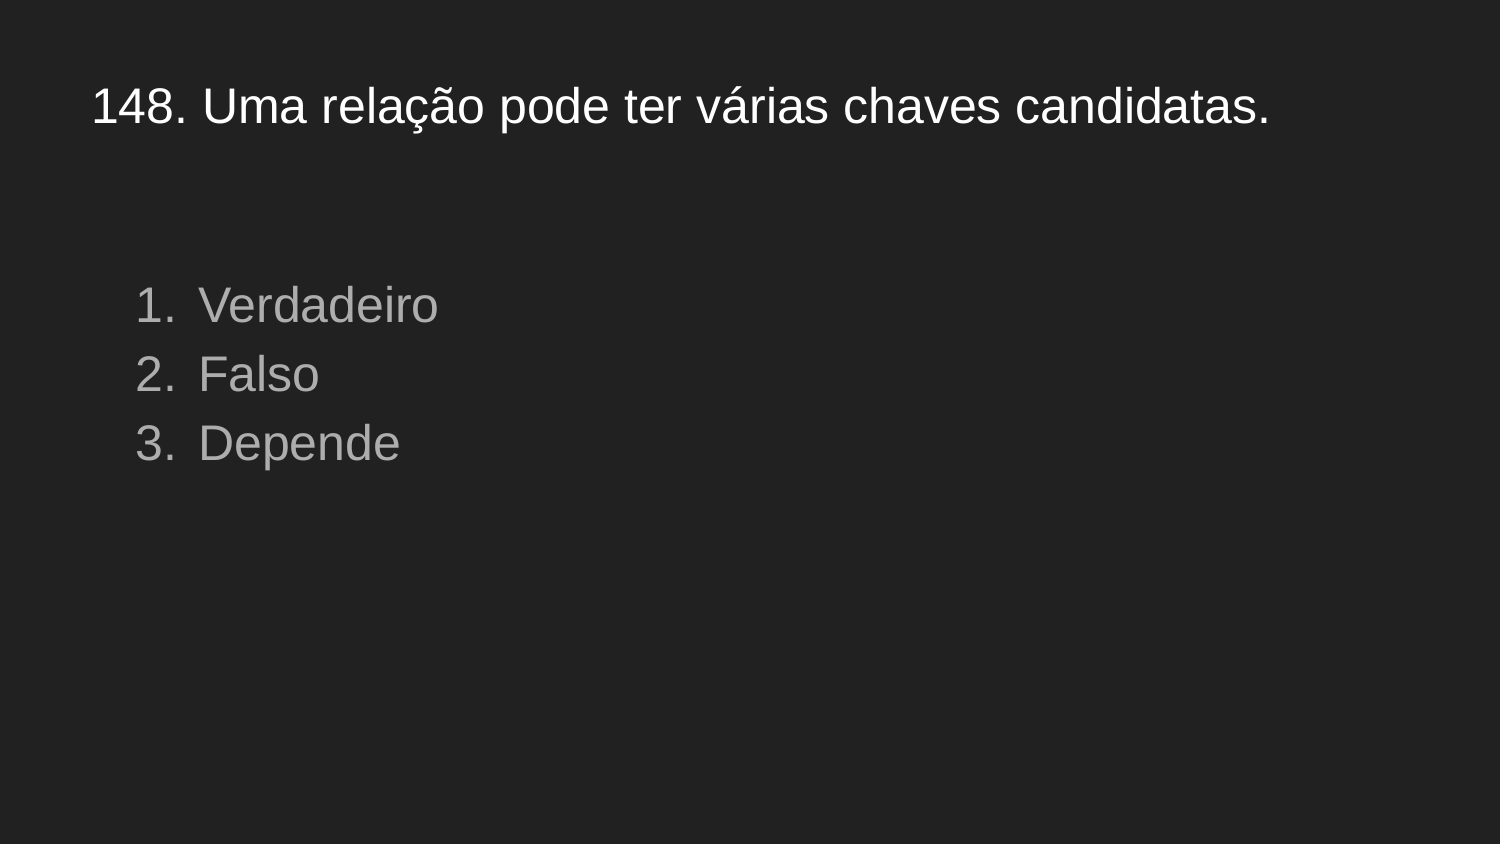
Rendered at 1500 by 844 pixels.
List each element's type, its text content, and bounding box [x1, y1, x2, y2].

title 148. Uma relação pode ter várias chaves candidatas. [76, 58, 1411, 217]
list Verdadeiro Falso Depende [108, 248, 1392, 742]
